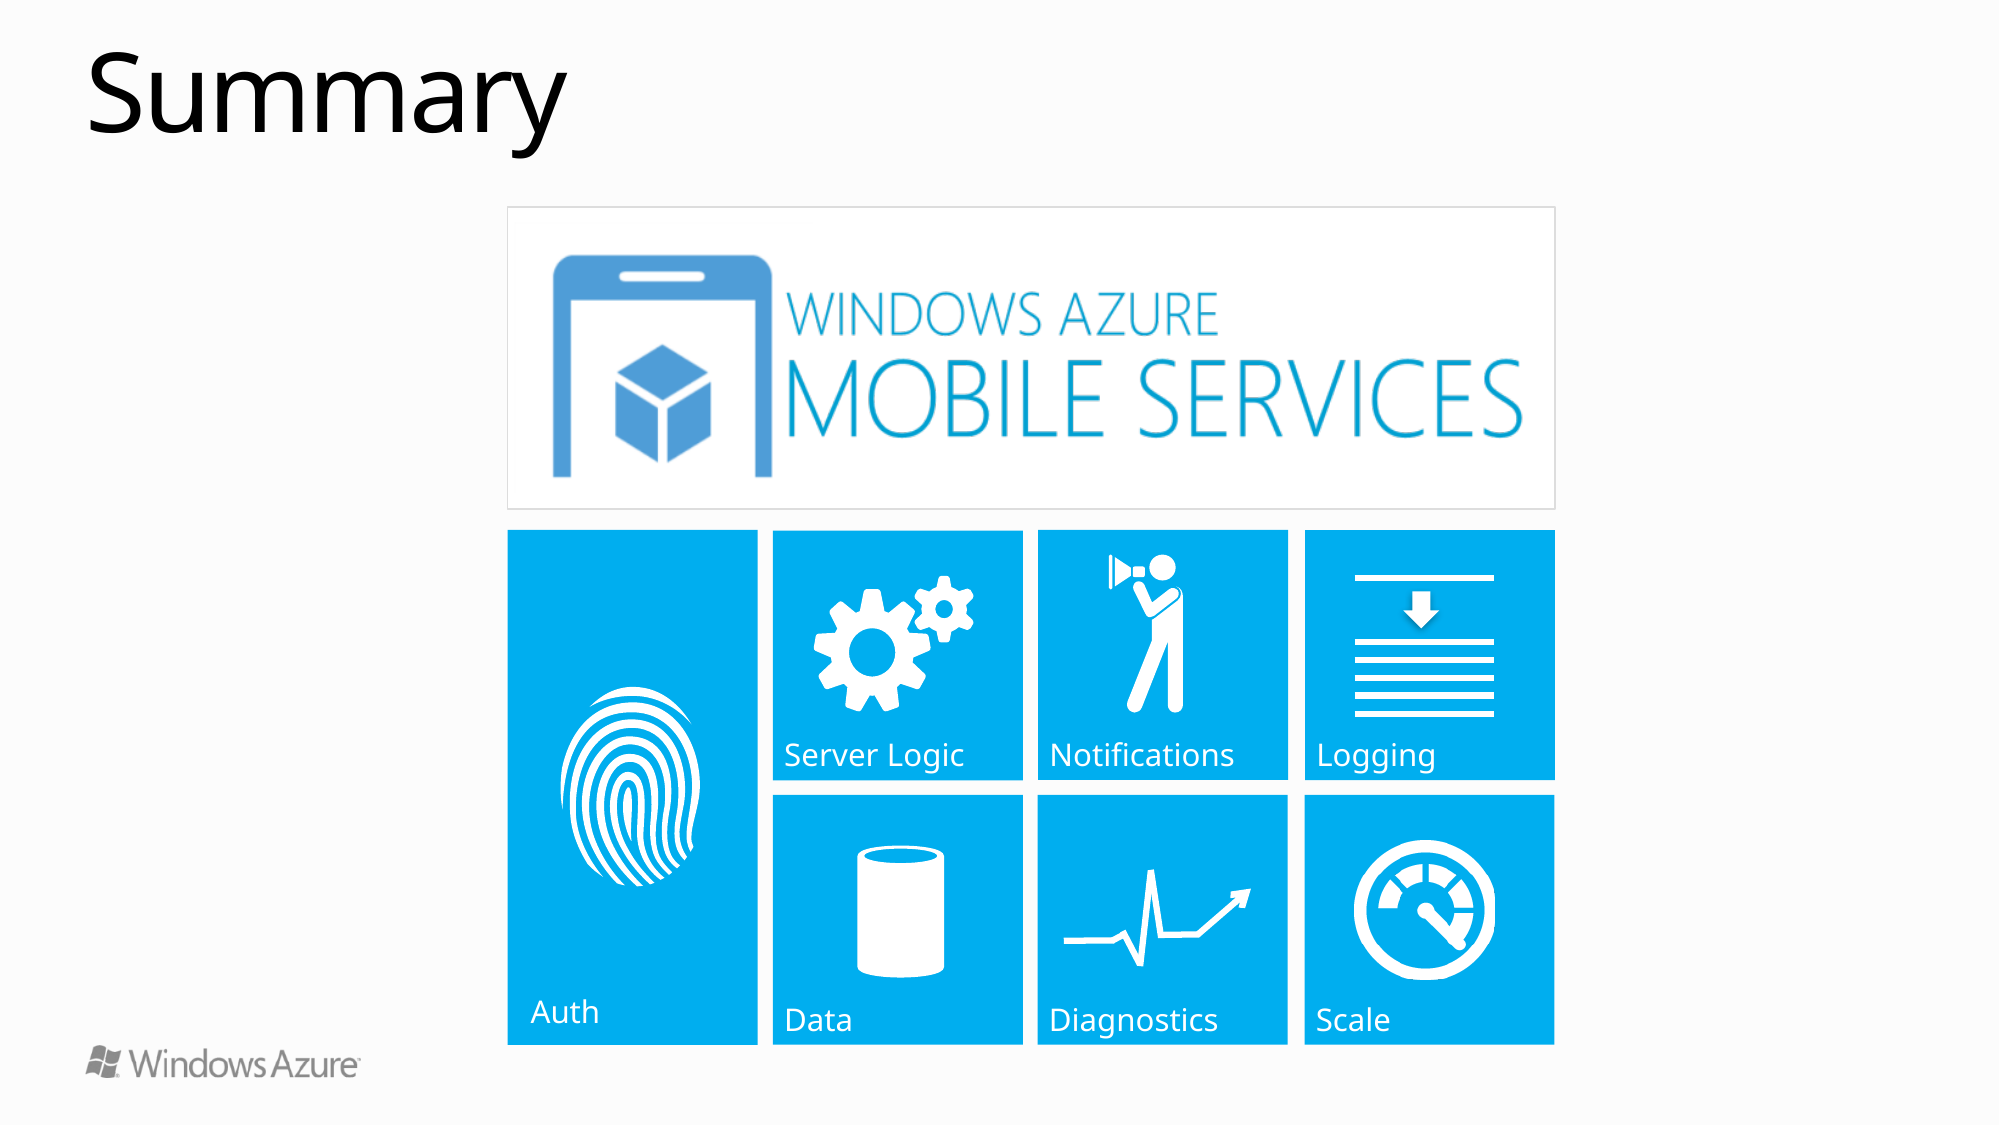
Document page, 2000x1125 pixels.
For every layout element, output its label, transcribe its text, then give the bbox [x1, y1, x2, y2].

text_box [1304, 529, 1556, 781]
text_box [507, 206, 1599, 527]
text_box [507, 533, 758, 1046]
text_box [1037, 794, 1288, 1046]
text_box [772, 535, 1024, 781]
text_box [772, 794, 1024, 1046]
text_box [1304, 794, 1555, 1046]
title Summary [85, 37, 1943, 159]
text_box Notifications [1038, 535, 1289, 780]
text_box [1108, 554, 1184, 713]
